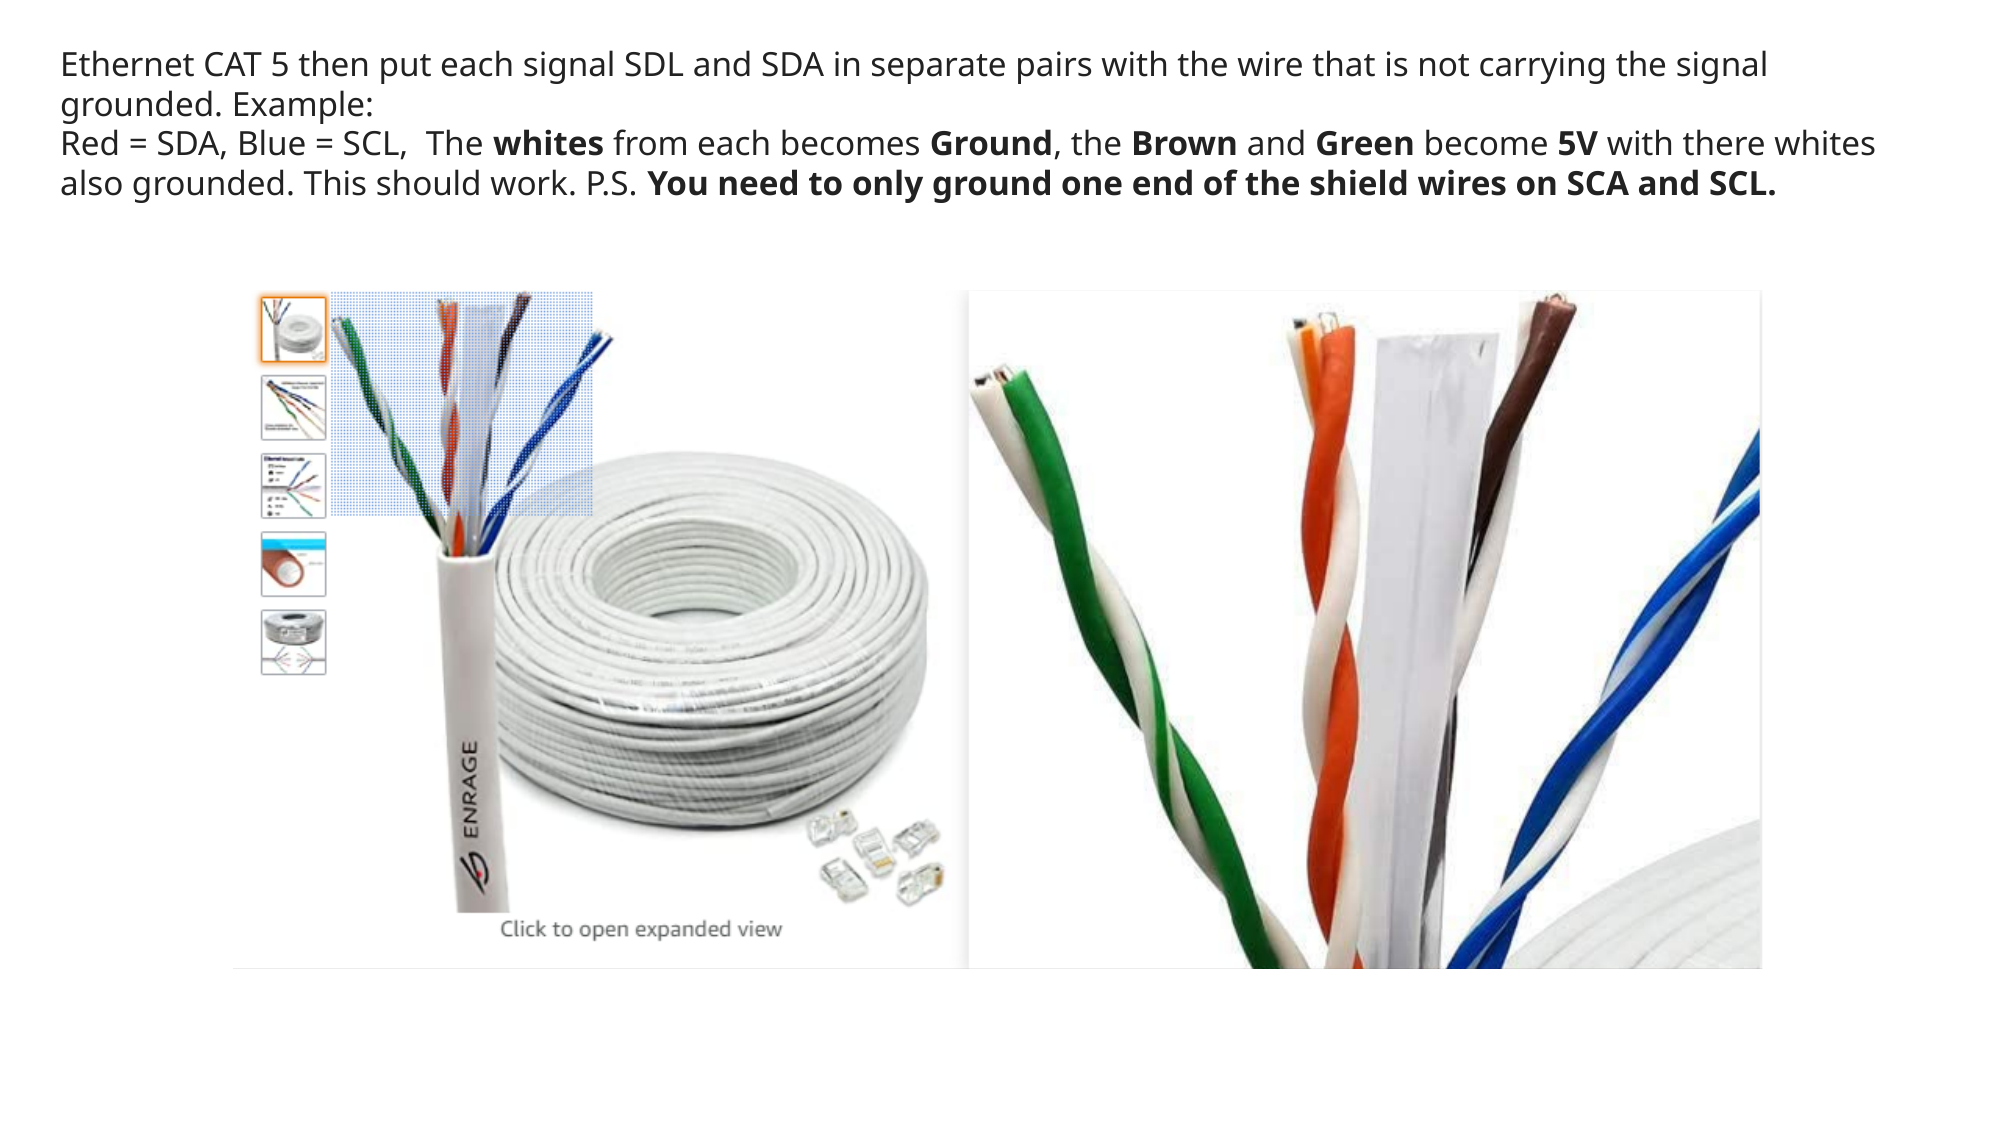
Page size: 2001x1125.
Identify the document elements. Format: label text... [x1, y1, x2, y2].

picture [233, 290, 1763, 969]
text_box Ethernet CAT 5 then put each signal SDL and SDA in separate pairs with the wire that is not carrying the signal grounded. Example: Red = SDA, Blue = SCL, The whites from each becomes Ground, the Brown and Green become 5V with there whites also grounded. This should work. P.S. You need to only ground one end of the shield wires on SCA and SCL. [45, 35, 1950, 210]
